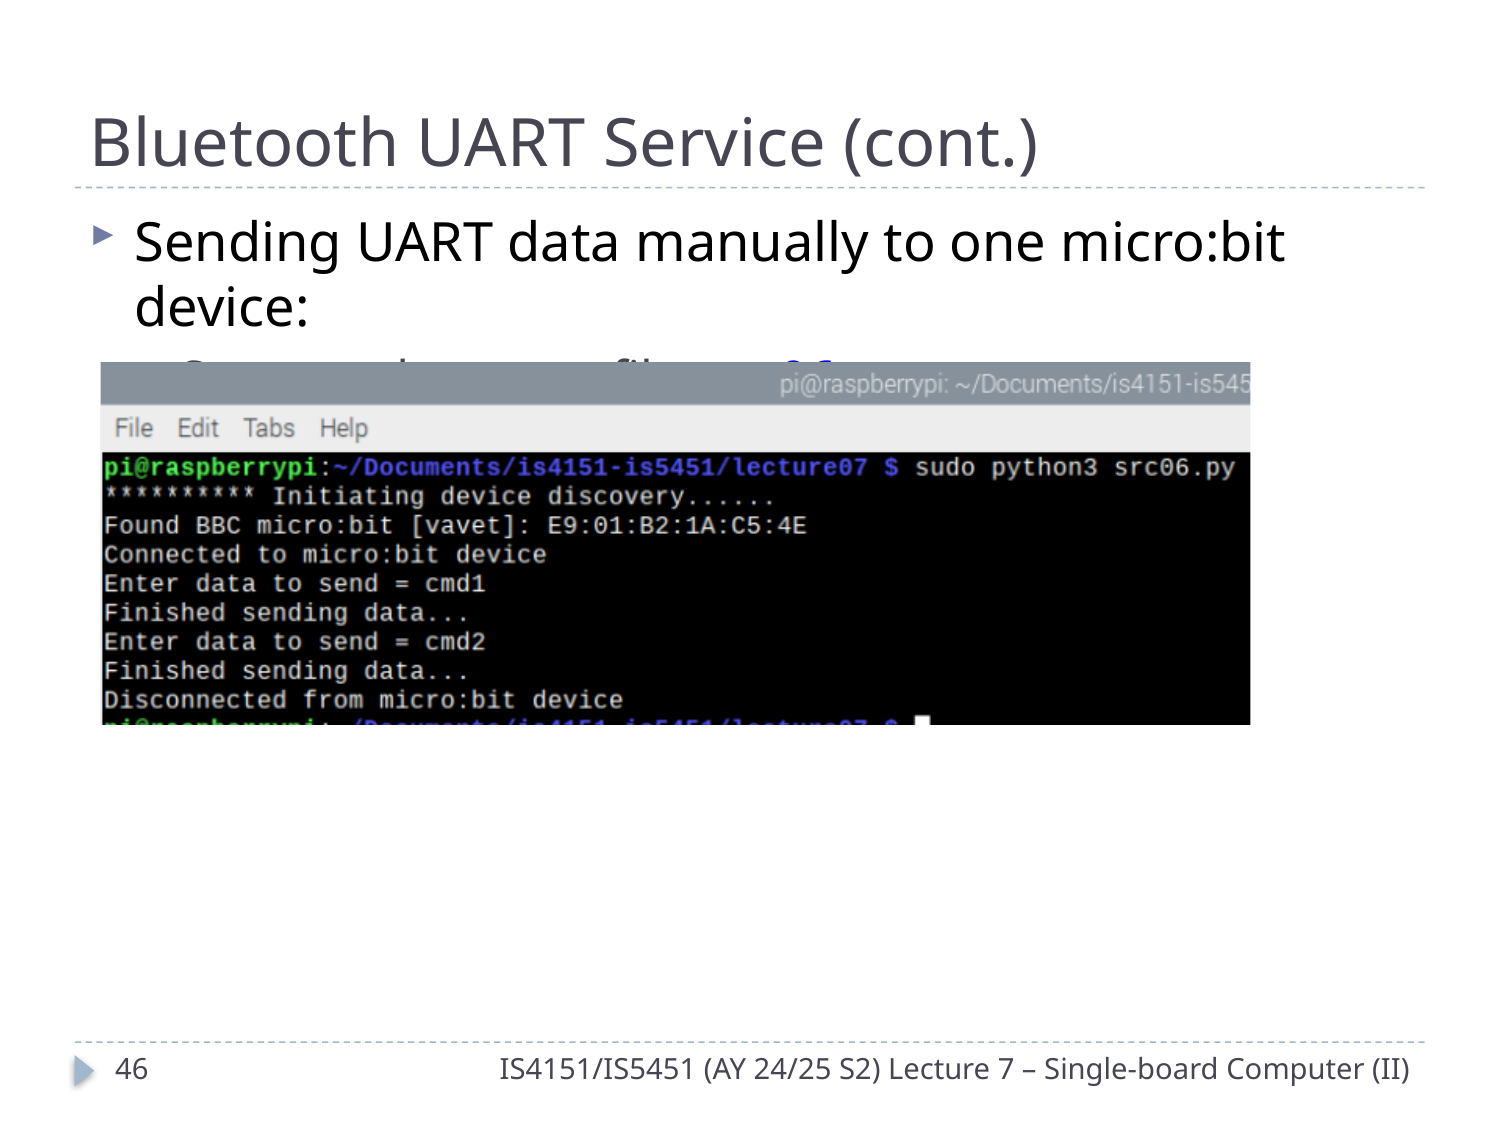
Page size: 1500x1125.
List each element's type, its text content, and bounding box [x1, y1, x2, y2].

list Sending UART data manually to one micro:bit device: See sample source file src06.py [75, 200, 1425, 1010]
title Bluetooth UART Service (cont.) [75, 24, 1425, 188]
picture [100, 362, 1251, 726]
slide_number 45 [100, 1042, 426, 1103]
footer IS4151/IS5451 (AY 24/25 S2) Lecture 7 – Single-board Computer (II) [426, 1042, 1425, 1103]
